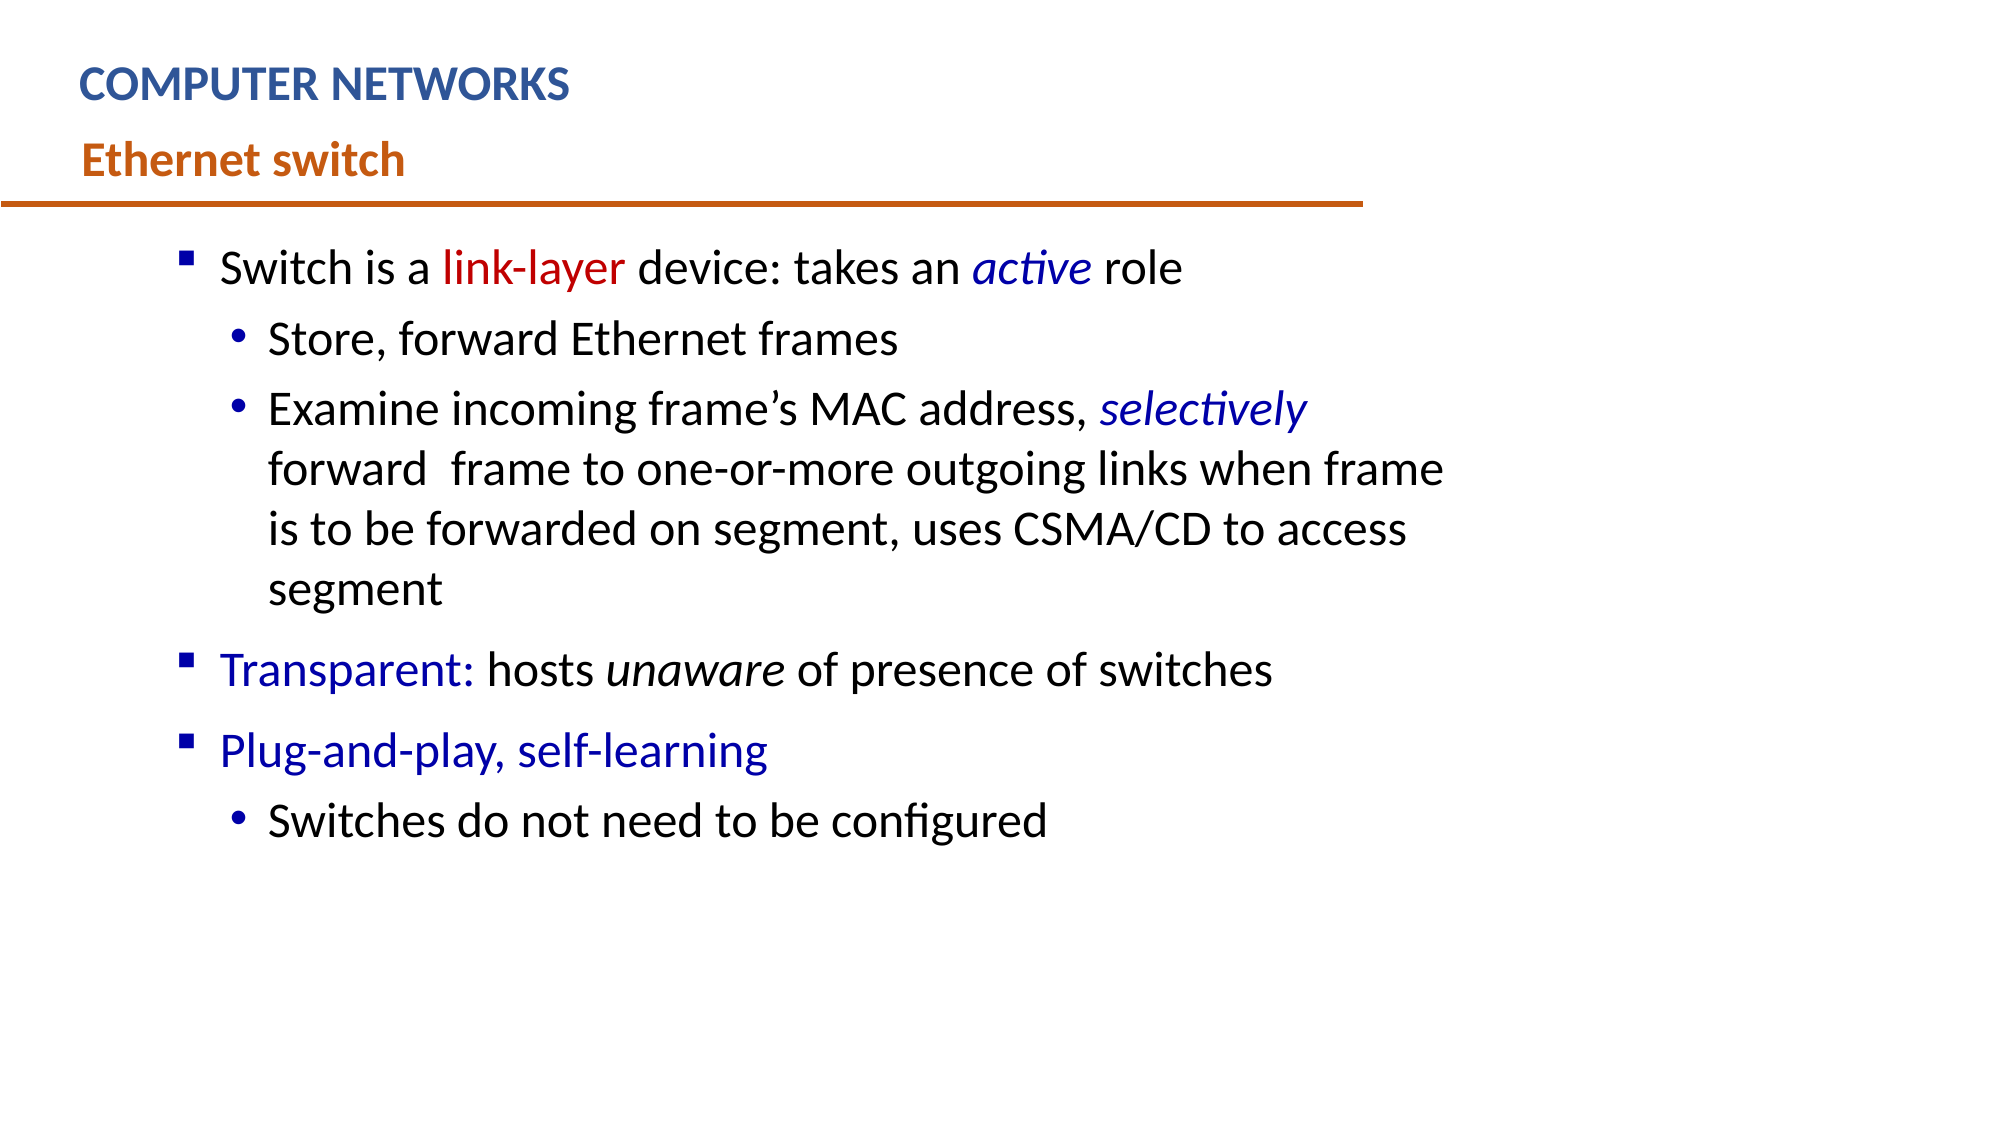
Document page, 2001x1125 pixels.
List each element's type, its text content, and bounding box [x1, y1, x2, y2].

text_box Switch is a link-layer device: takes an active role Store, forward Ethernet frames Examine incoming frame’s MAC address, selectively forward frame to one-or-more outgoing links when frame is to be forwarded on segment, uses CSMA/CD to access segment Transparent: hosts unaware of presence of switches Plug-and-play, self-learning Switches do not need to be configured [138, 227, 1489, 1033]
text_box Ethernet switch [66, 119, 421, 194]
text_box COMPUTER NETWORKS [64, 43, 1295, 119]
